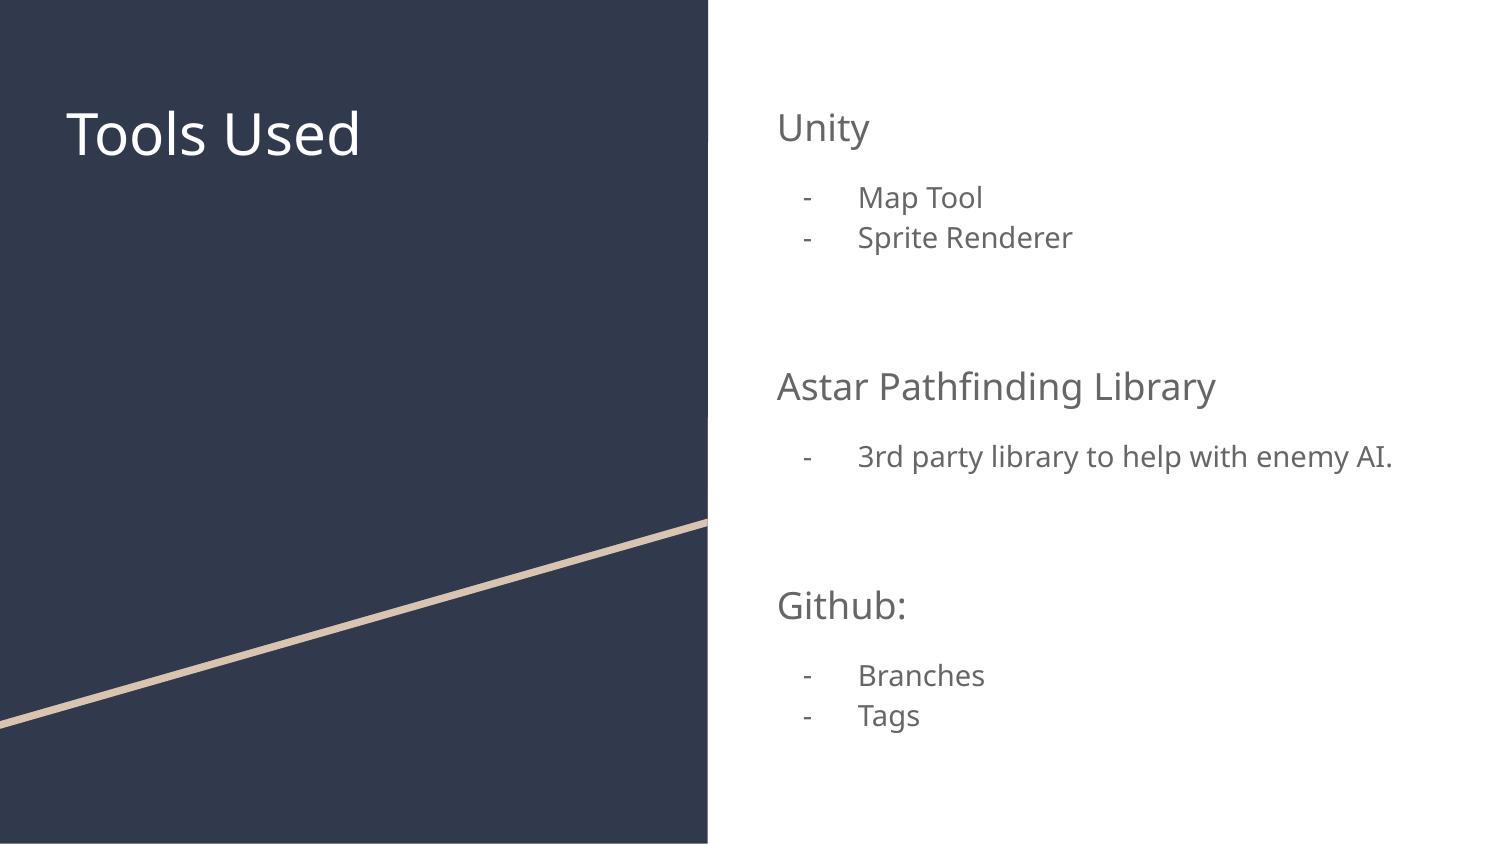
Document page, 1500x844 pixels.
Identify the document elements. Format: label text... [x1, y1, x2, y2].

title Tools Used [51, 82, 660, 494]
list Unity Map Tool Sprite Renderer Astar Pathfinding Library 3rd party library to help with enemy AI. Github: Branches Tags [761, 82, 1446, 755]
